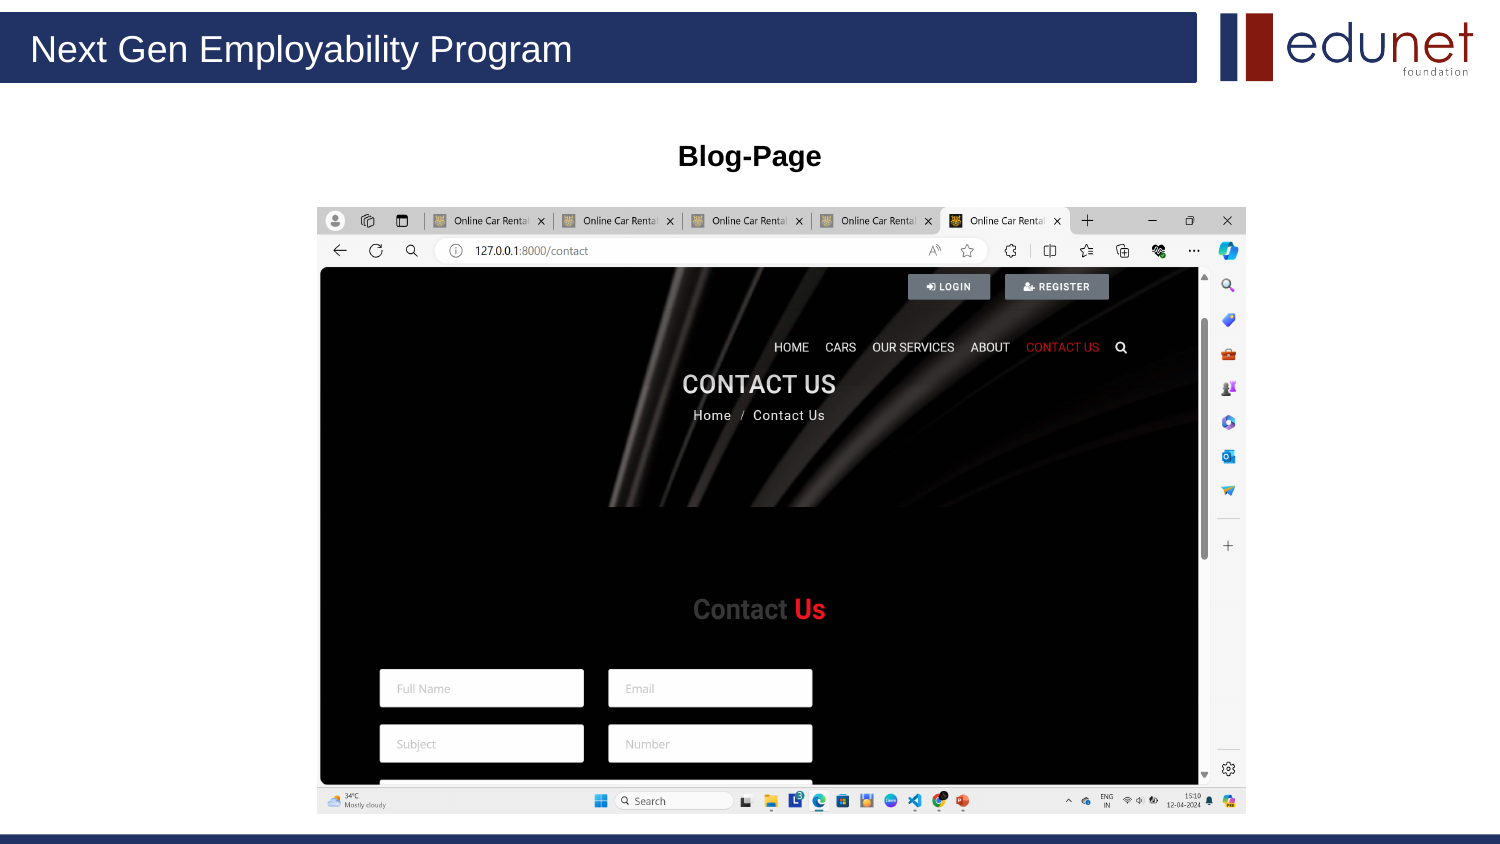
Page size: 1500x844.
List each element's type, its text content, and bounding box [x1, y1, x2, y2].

picture [1279, 14, 1482, 83]
picture [317, 207, 1246, 814]
title Blog-Page [103, 101, 1397, 208]
